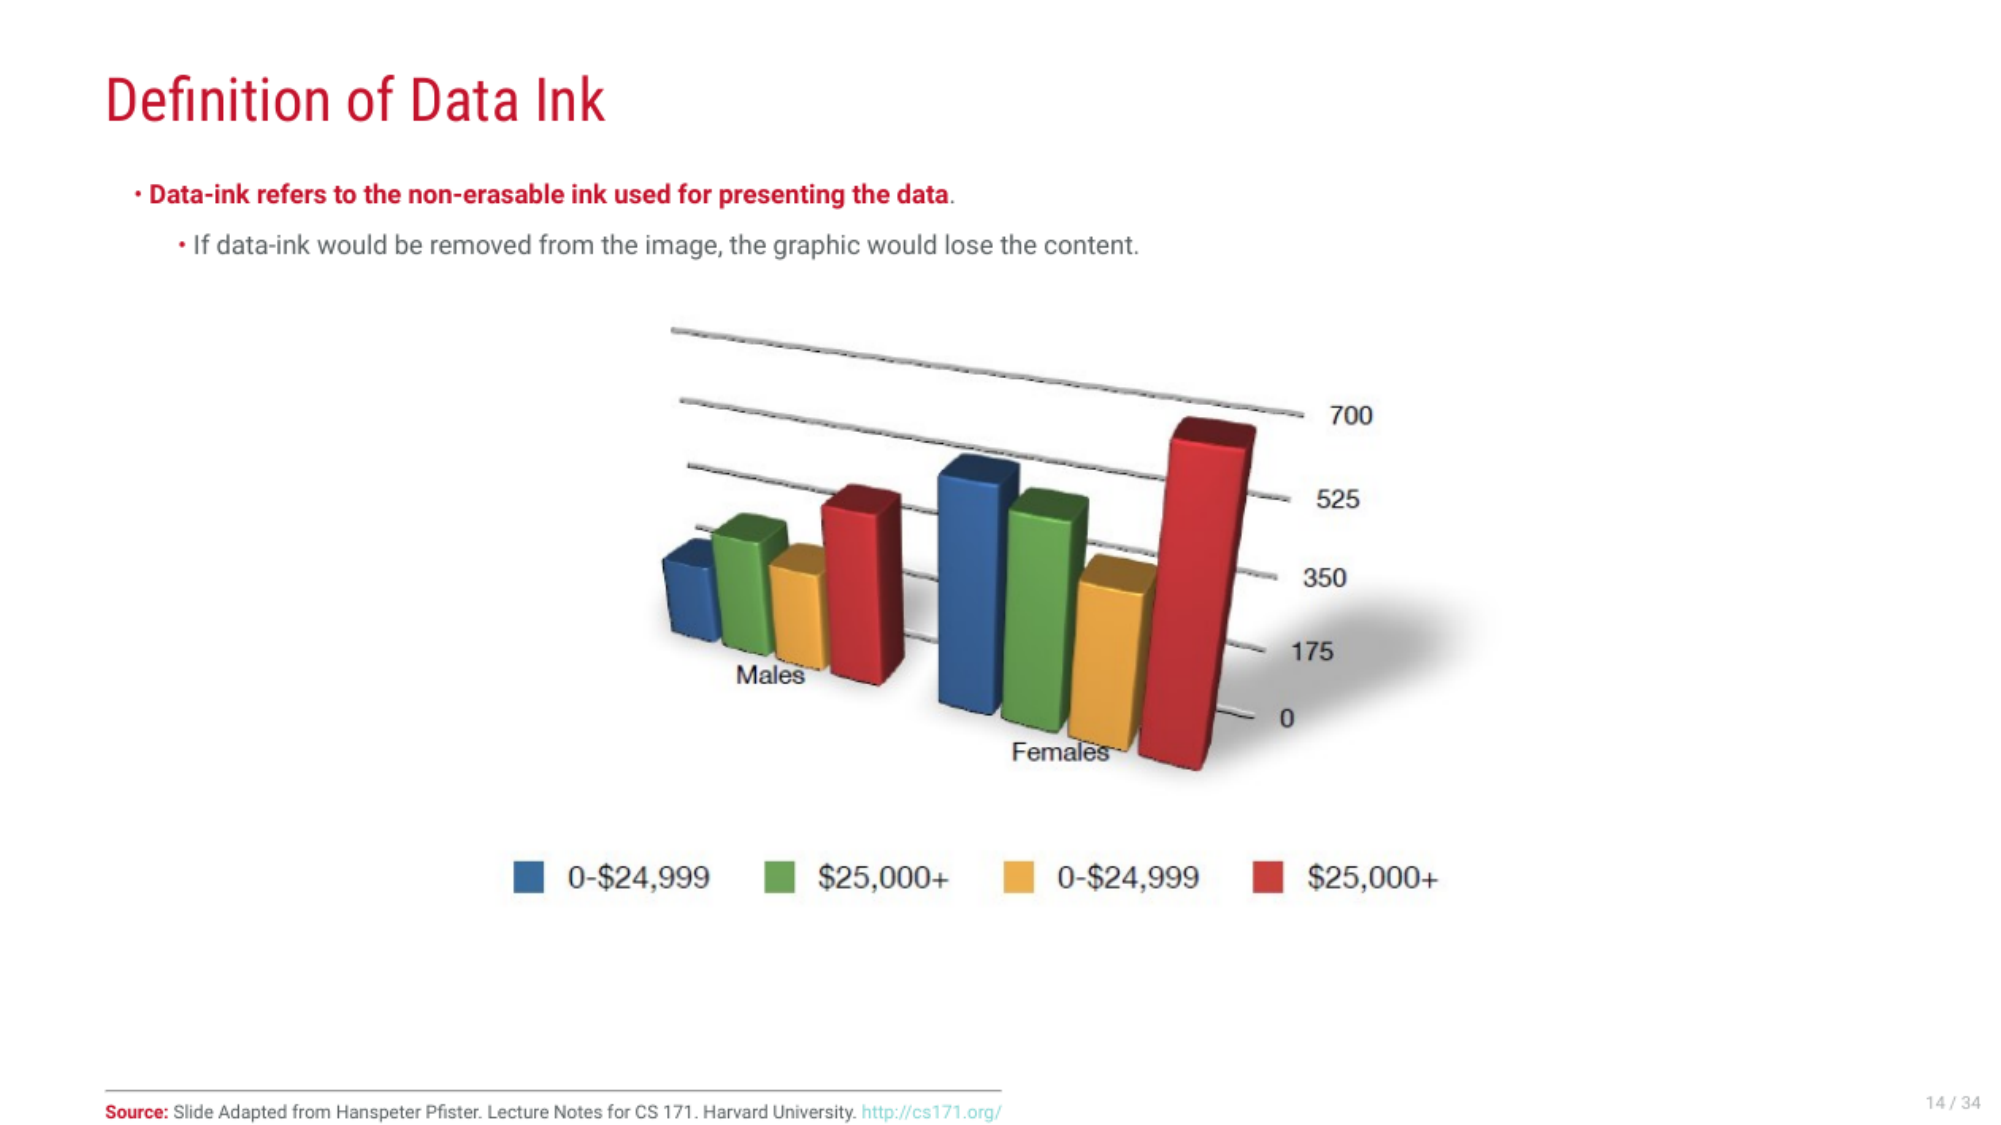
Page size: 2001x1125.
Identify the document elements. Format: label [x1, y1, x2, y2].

list [0, 0, 2000, 1125]
